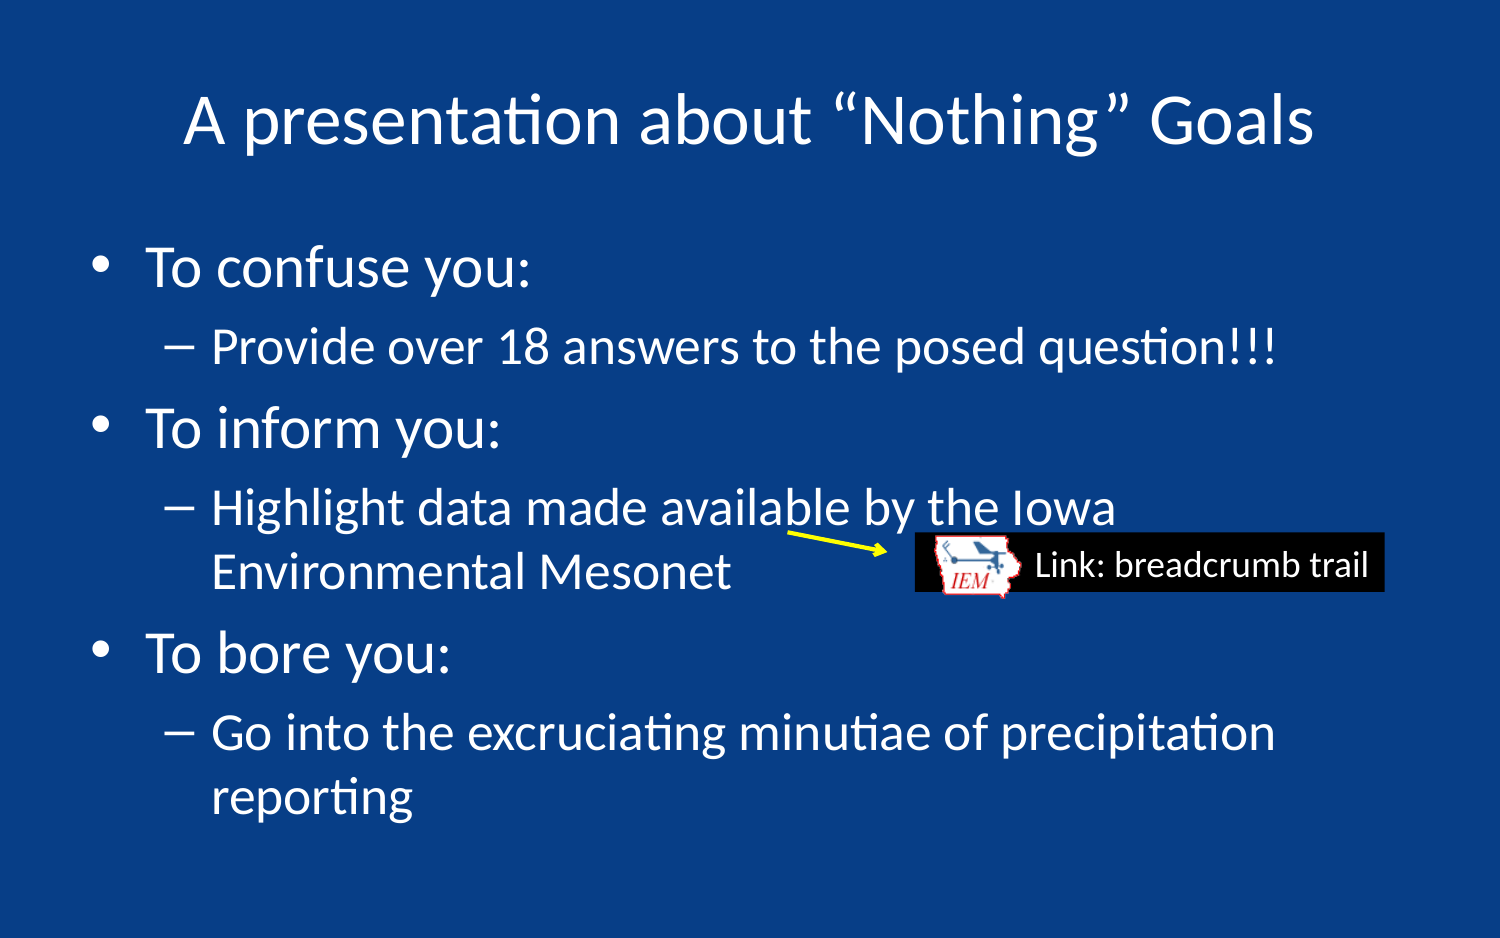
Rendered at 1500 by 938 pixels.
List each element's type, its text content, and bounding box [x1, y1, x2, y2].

list To confuse you: Provide over 18 answers to the posed question!!! To inform you: Highlight data made available by the Iowa Environmental Mesonet To bore you: Go into the excruciating minutiae of precipitation reporting [75, 218, 1425, 838]
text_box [911, 524, 1388, 608]
title A presentation about “Nothing” Goals [75, 37, 1425, 194]
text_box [787, 532, 888, 553]
